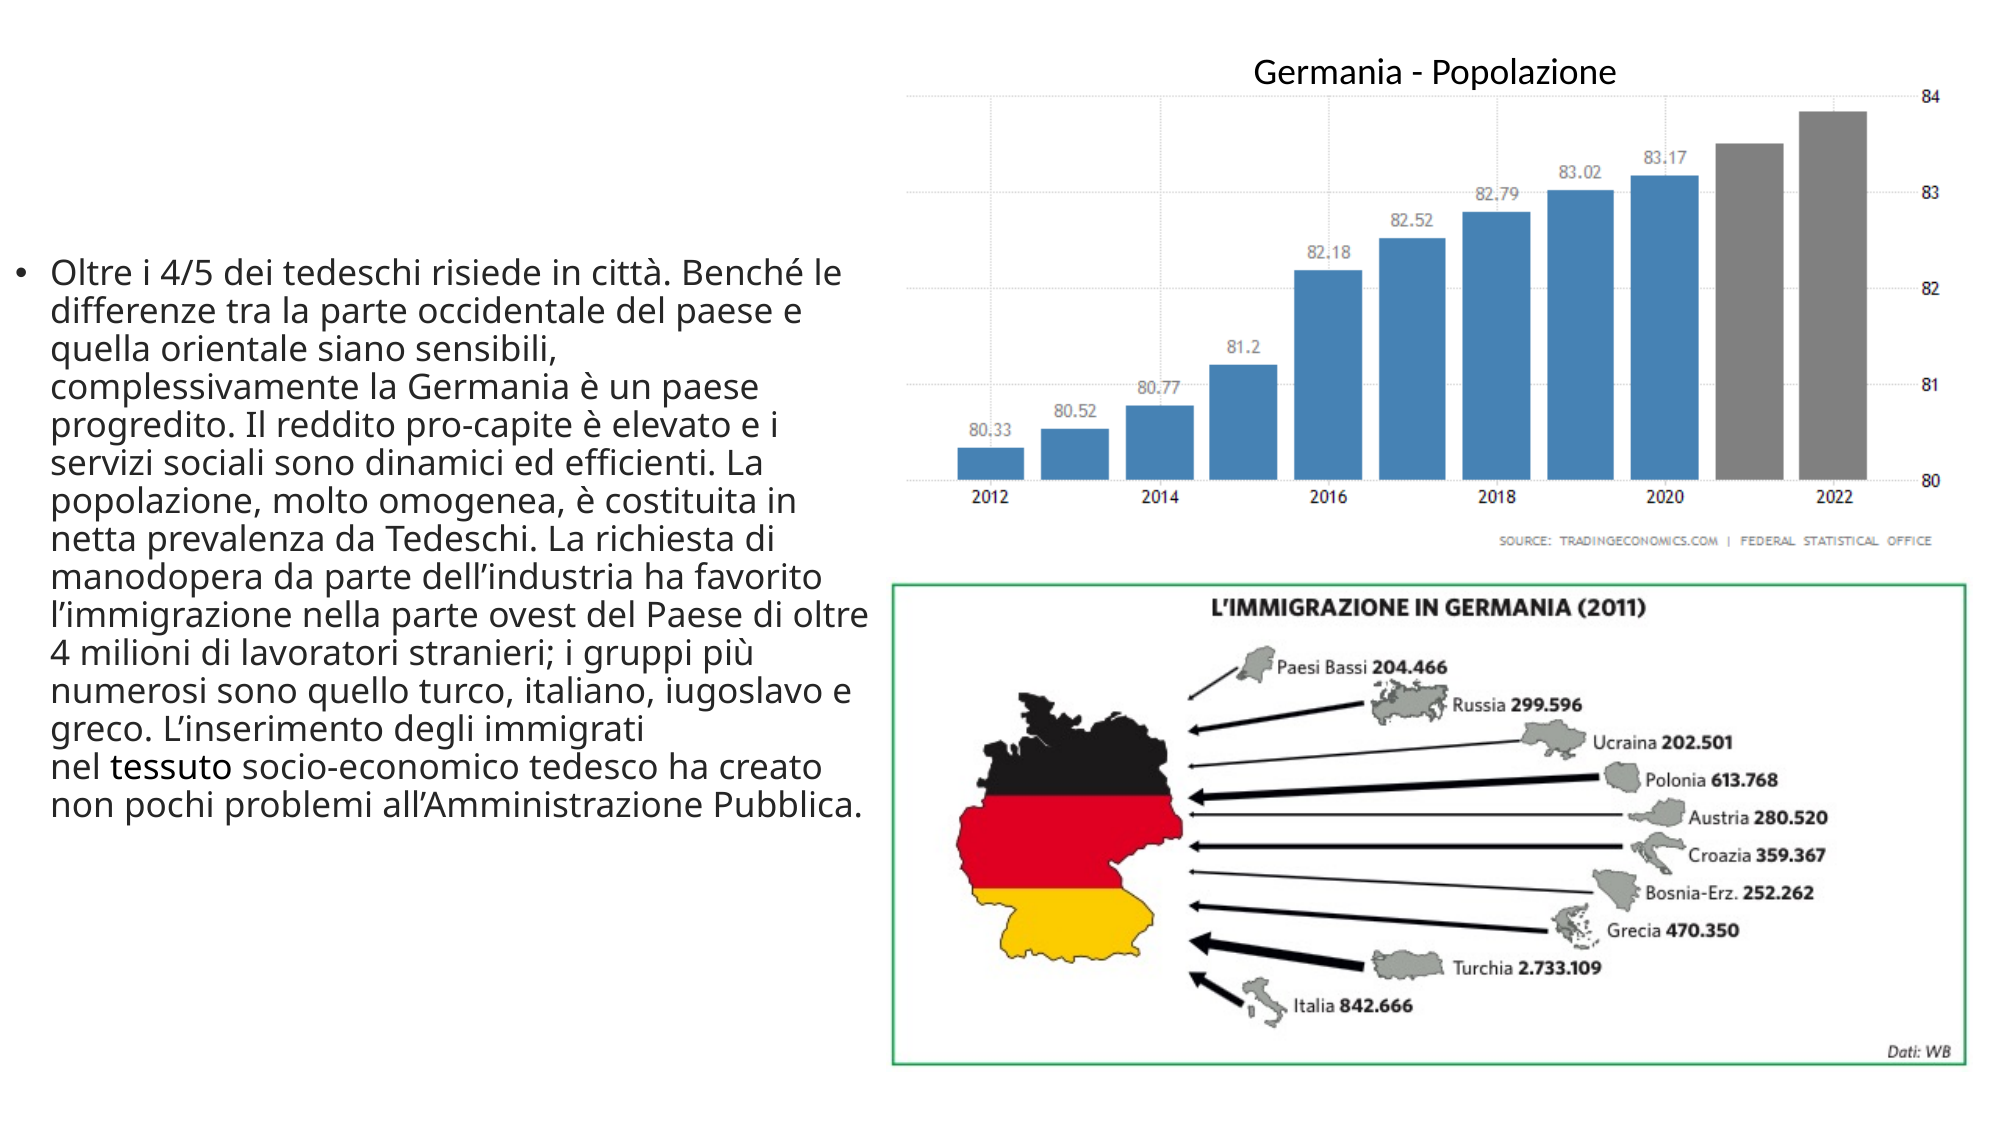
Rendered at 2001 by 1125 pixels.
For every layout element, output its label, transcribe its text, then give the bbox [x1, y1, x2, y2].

picture [873, 68, 2000, 563]
list Oltre i 4/5 dei tedeschi risiede in città. Benché le differenze tra la parte occidentale del paese e quella orientale siano sensibili, complessivamente la Germania è un paese progredito. Il reddito pro-capite è elevato e i servizi sociali sono dinamici ed efficienti. La popolazione, molto omogenea, è costituita in netta prevalenza da Tedeschi. La richiesta di manodopera da parte dell’industria ha favorito l’immigrazione nella parte ovest del Paese di oltre 4 milioni di lavoratori stranieri; i gruppi più numerosi sono quello turco, italiano, iugoslavo e greco. L’inserimento degli immigrati nel tessuto socio-economico tedesco ha creato non pochi problemi all’Amministrazione Pubblica. [0, 247, 888, 862]
picture [886, 577, 1973, 1072]
text_box Germania - Popolazione [1238, 39, 1635, 68]
